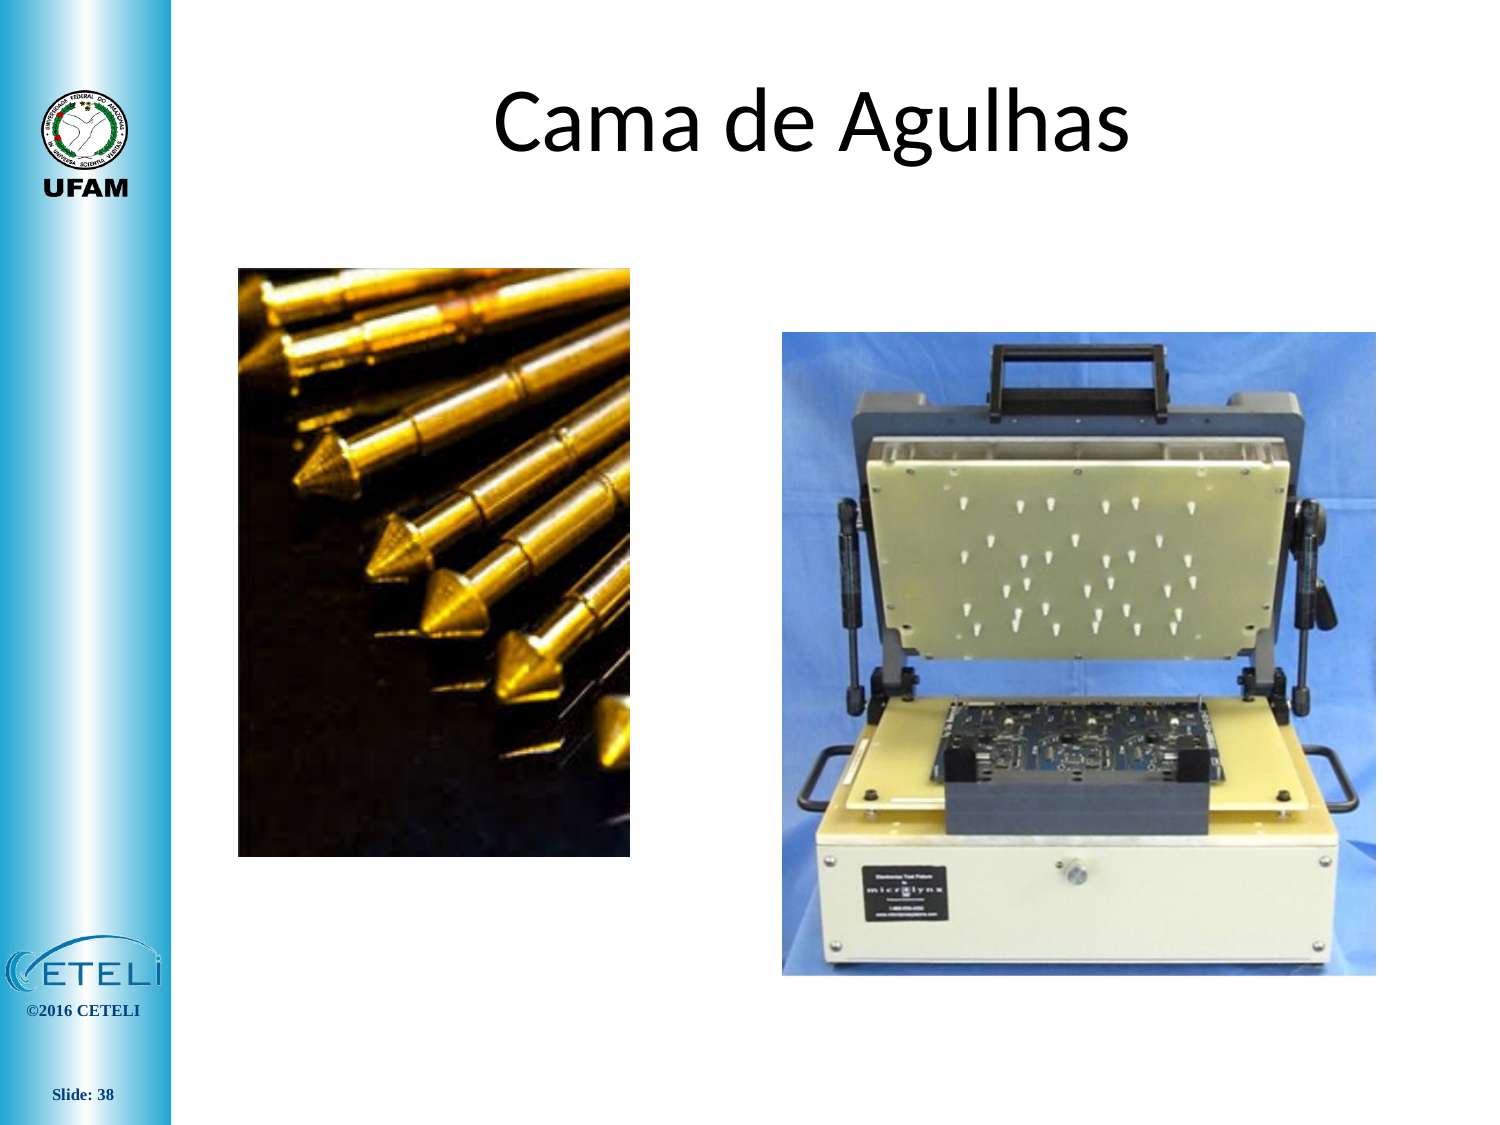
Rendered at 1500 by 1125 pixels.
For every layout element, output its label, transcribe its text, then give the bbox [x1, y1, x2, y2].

picture [3, 934, 163, 996]
picture [238, 268, 630, 857]
picture [782, 332, 1376, 977]
title Cama de Agulhas [200, 45, 1425, 221]
picture [41, 90, 128, 197]
